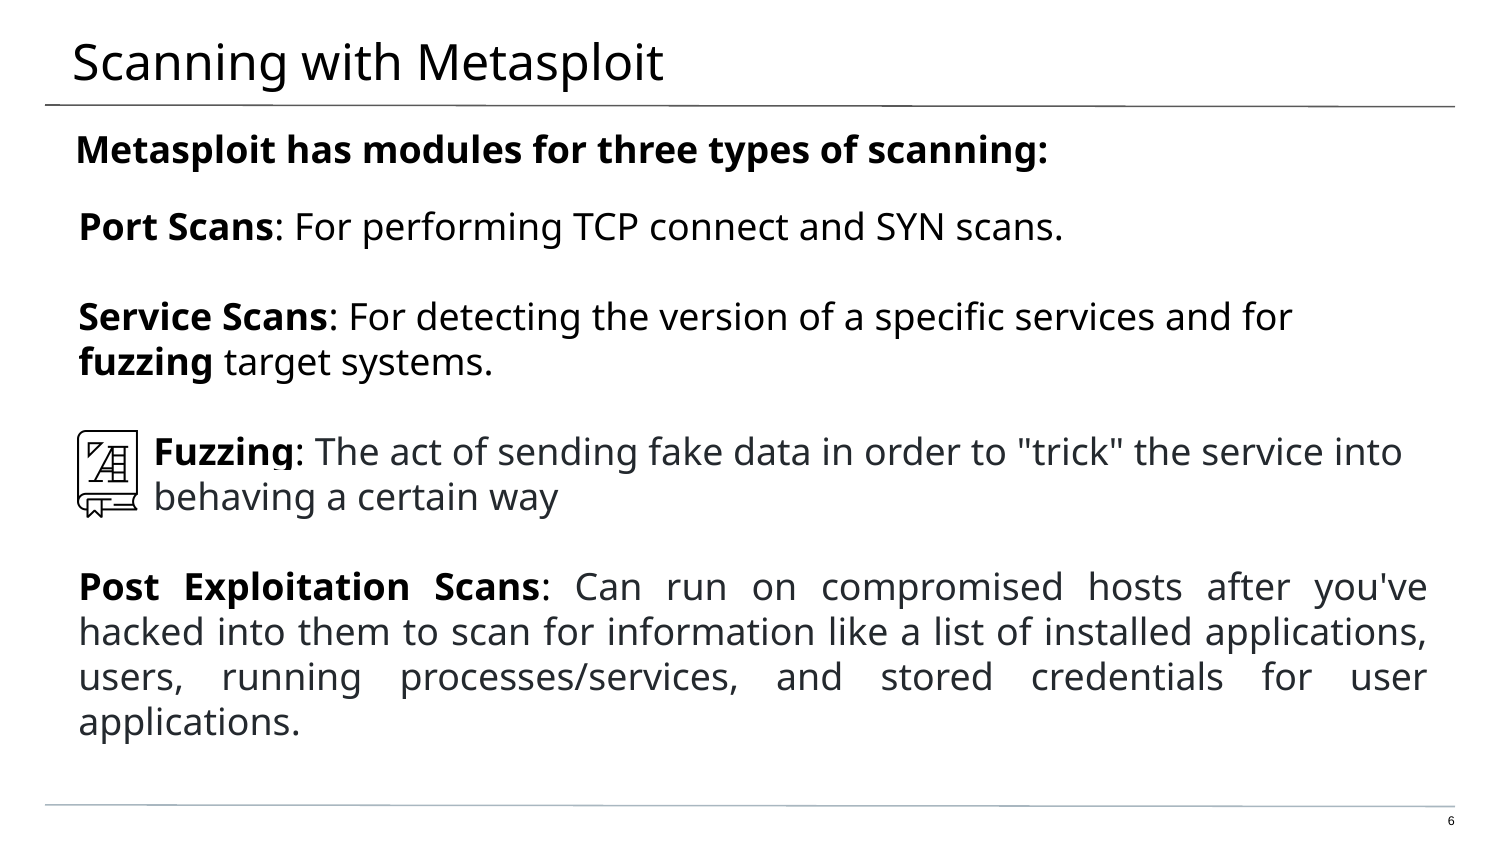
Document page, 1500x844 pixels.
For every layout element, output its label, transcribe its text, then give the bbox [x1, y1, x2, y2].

slide_number ‹#› [1412, 813, 1455, 831]
text_box Port Scans: For performing TCP connect and SYN scans. Service Scans: For detecting the version of a specific services and for fuzzing target systems. Fuzzing: The act of sending fake data in order to "trick" the service into behaving a certain way Post Exploitation Scans: Can run on compromised hosts after you've hacked into them to scan for information like a list of installed applications, users, running processes/services, and stored credentials for user applications. [63, 187, 1444, 782]
picture [77, 430, 138, 519]
title Scanning with Metasploit [0, 0, 1500, 88]
subtitle Metasploit has modules for three types of scanning: [0, 110, 1500, 171]
